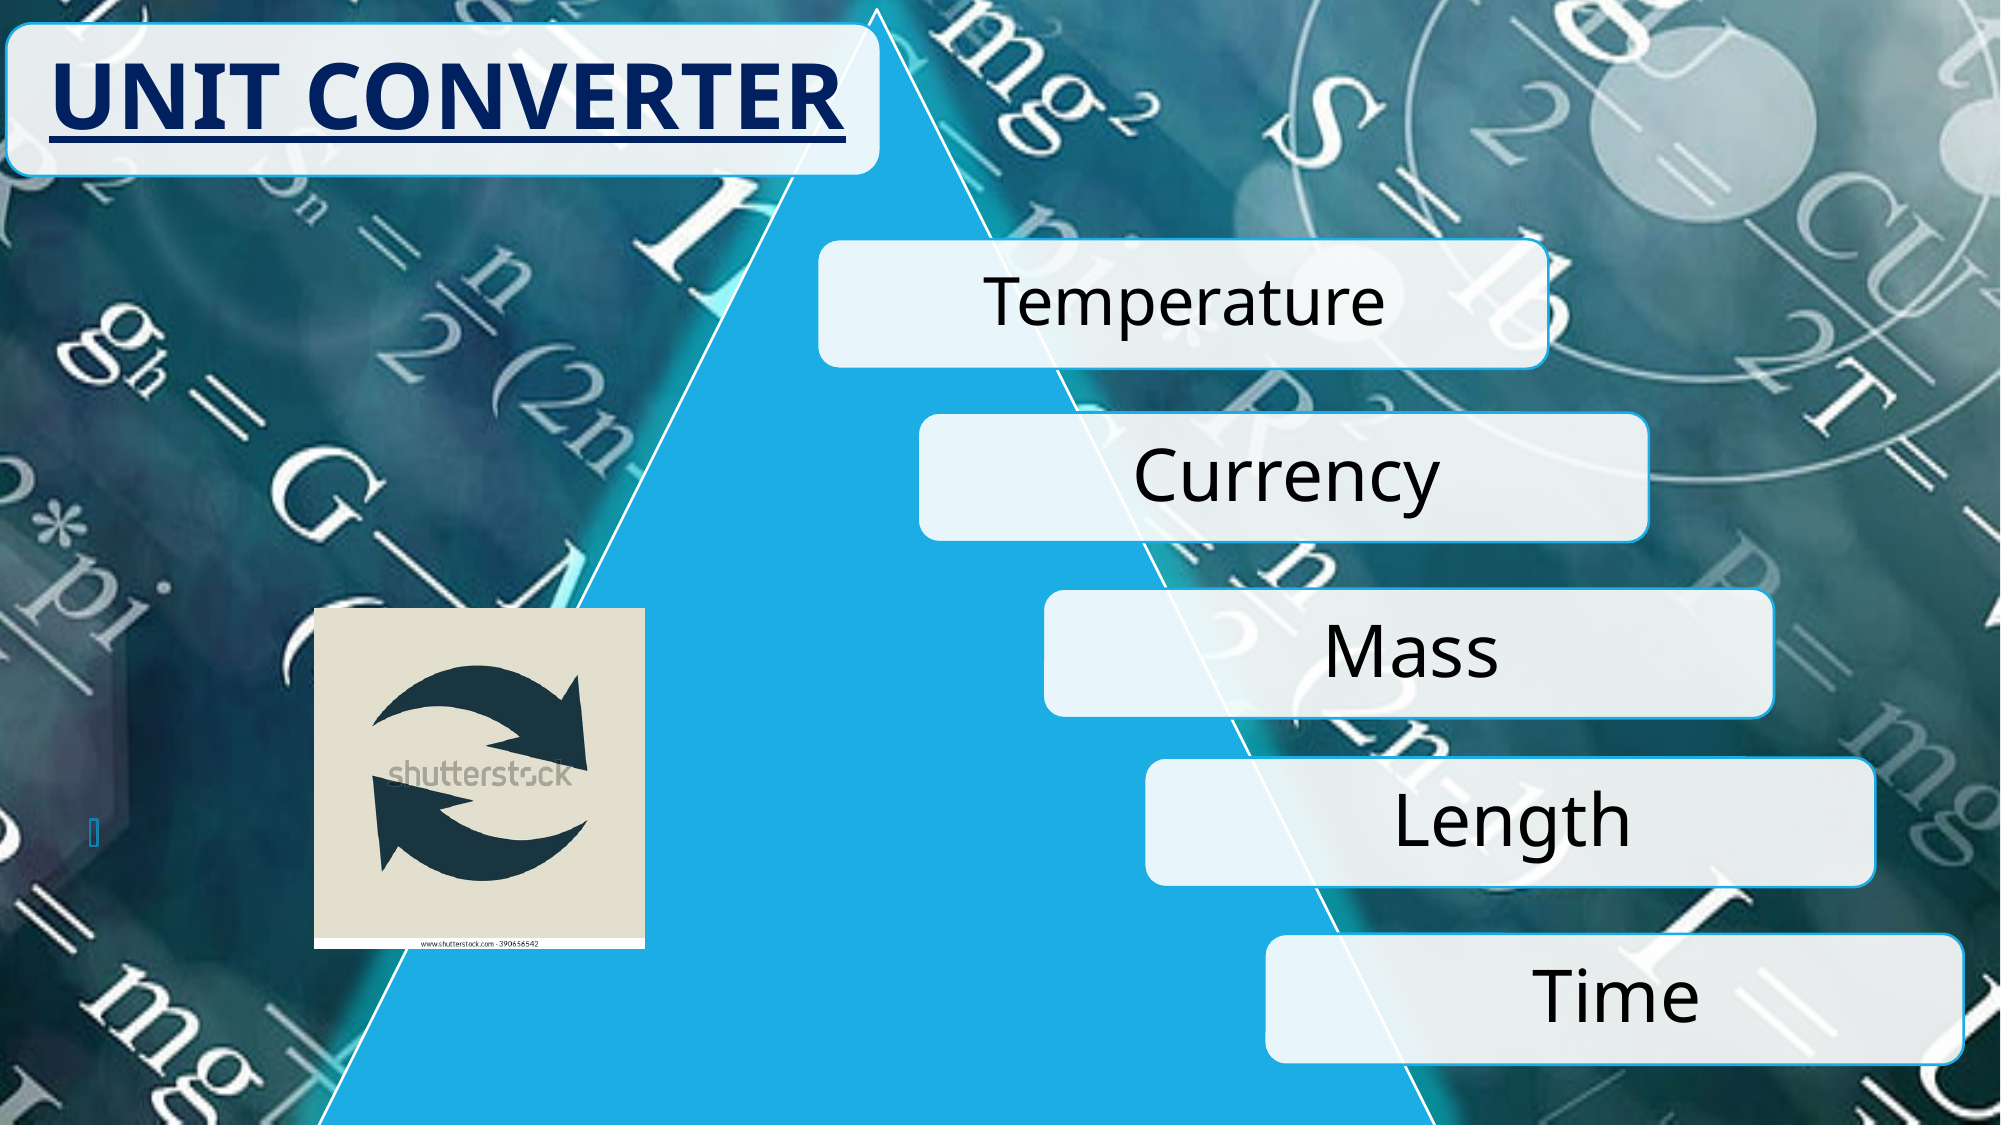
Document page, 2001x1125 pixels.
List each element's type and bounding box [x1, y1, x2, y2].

text_box [0, 9, 1994, 1125]
picture [0, 0, 2001, 1125]
picture [314, 608, 645, 950]
